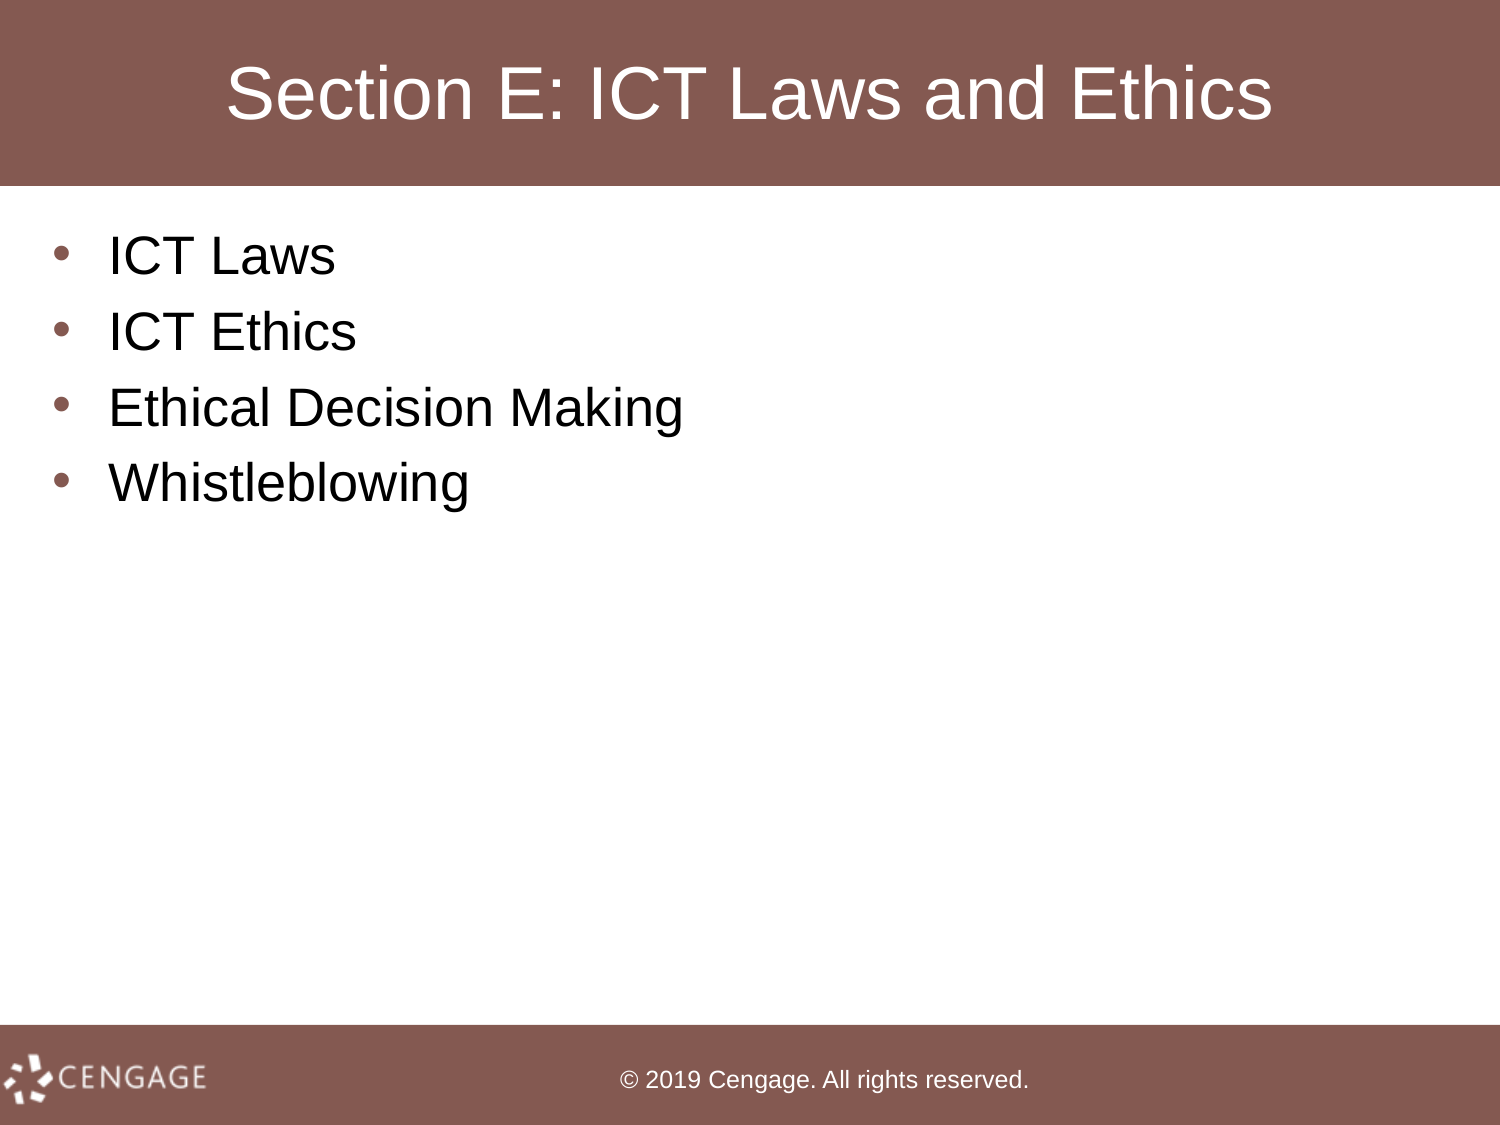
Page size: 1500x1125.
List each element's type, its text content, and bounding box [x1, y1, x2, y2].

picture [0, 1051, 211, 1106]
title Section E: ICT Laws and Ethics [75, 4, 1425, 175]
list ICT Laws ICT Ethics Ethical Decision Making Whistleblowing [37, 212, 1475, 1005]
